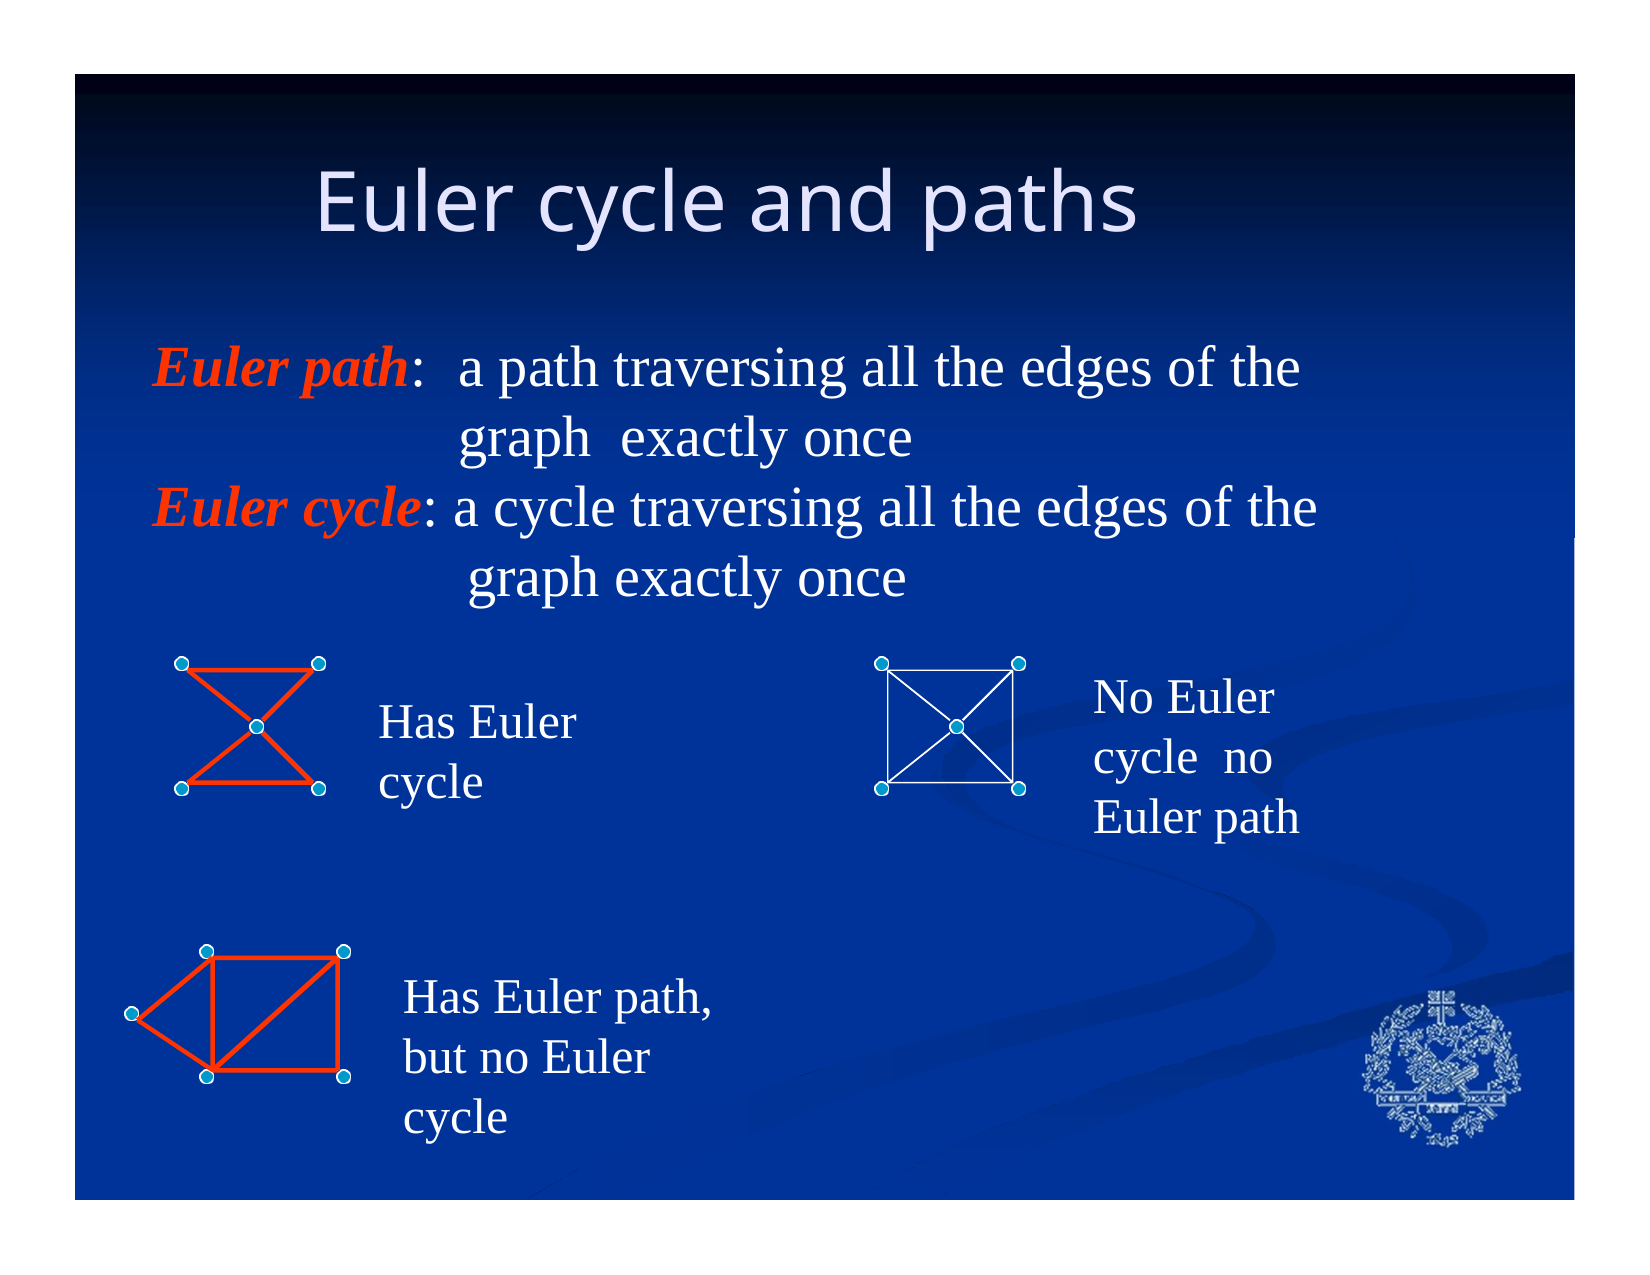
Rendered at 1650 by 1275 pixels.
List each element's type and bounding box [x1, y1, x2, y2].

text_box [74, 74, 1575, 1201]
text_box [124, 656, 1027, 1084]
